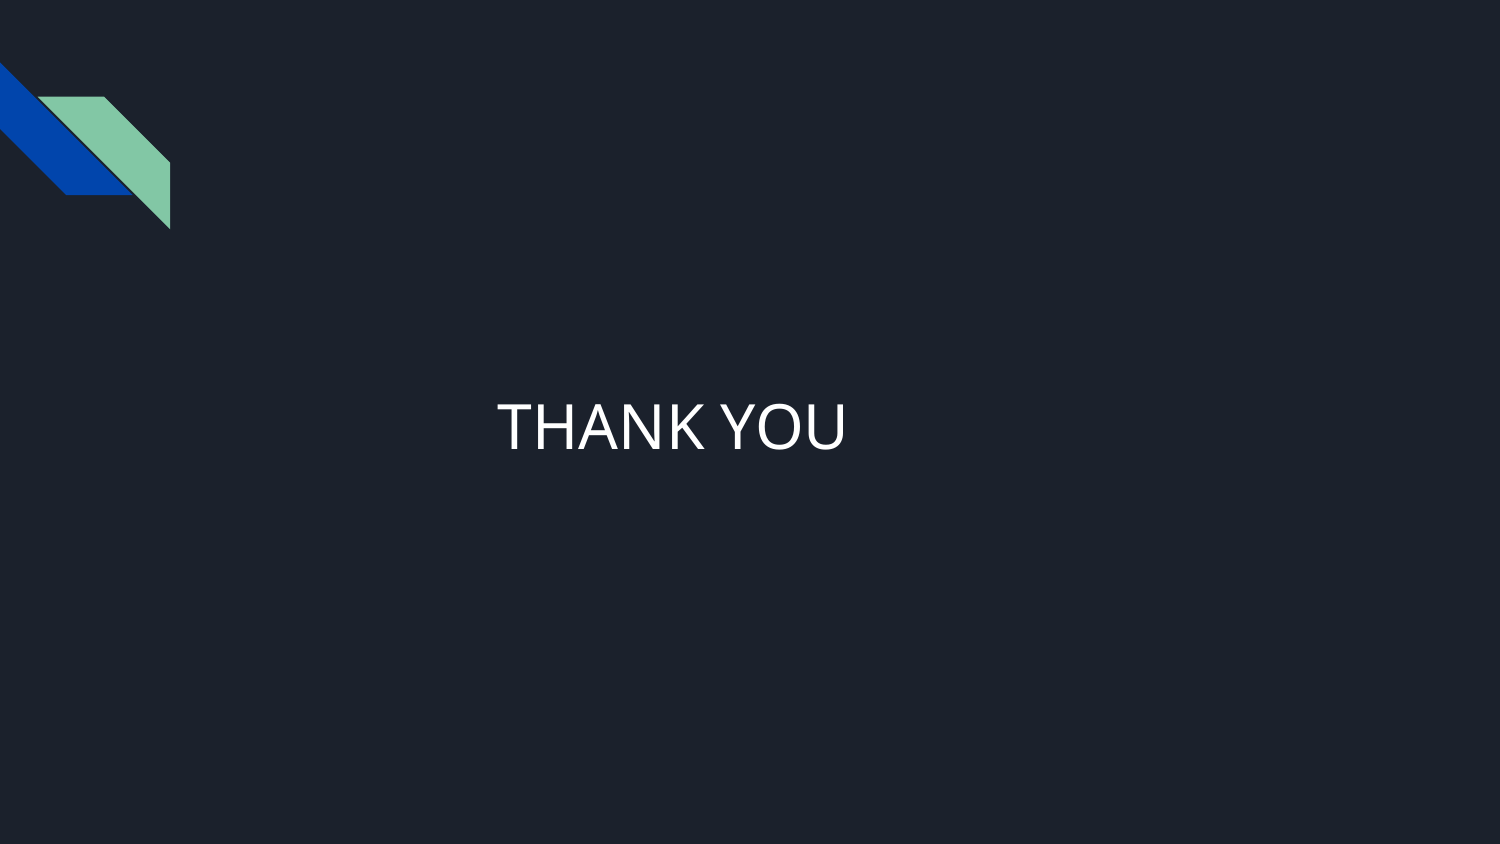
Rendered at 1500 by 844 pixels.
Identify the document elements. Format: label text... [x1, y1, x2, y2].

list THANK YOU [482, 354, 1500, 844]
